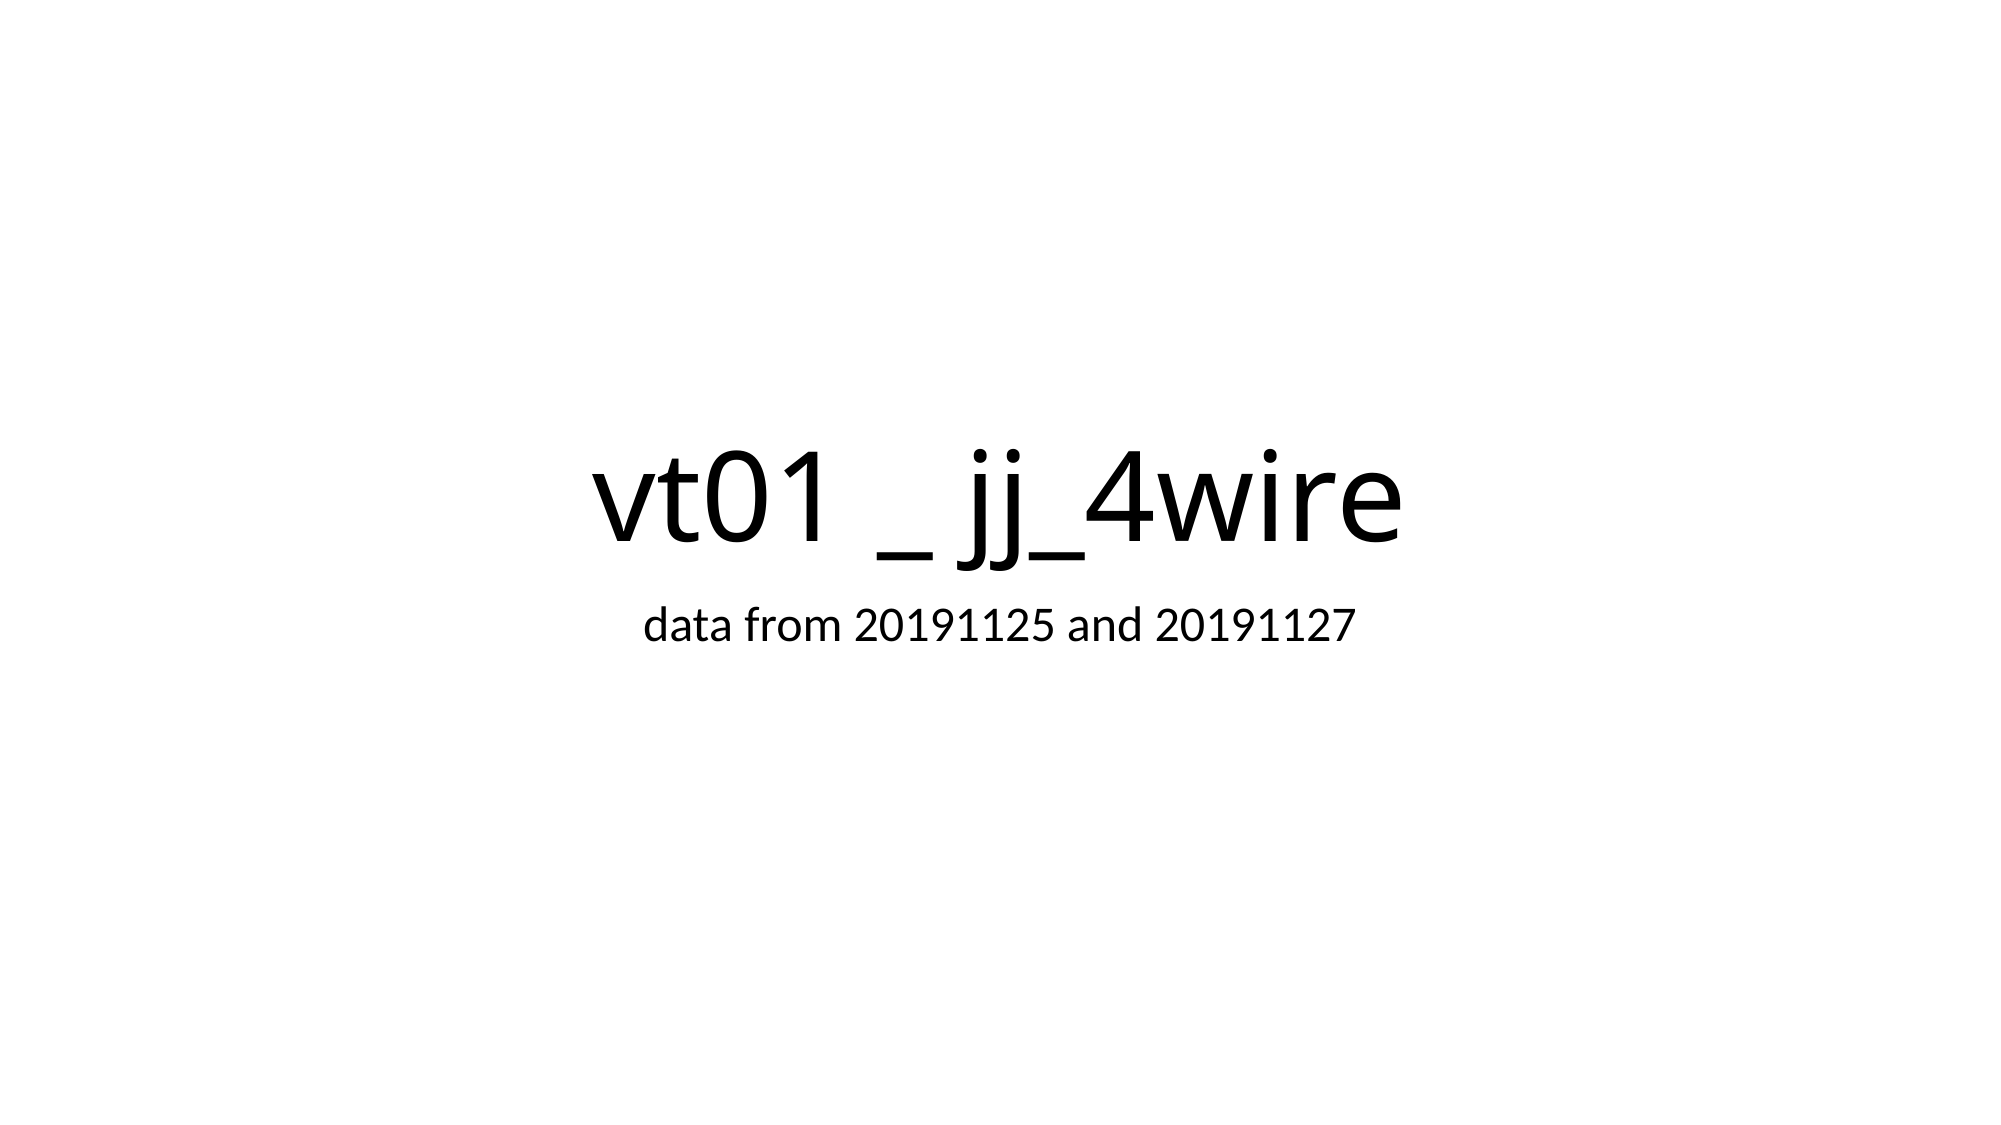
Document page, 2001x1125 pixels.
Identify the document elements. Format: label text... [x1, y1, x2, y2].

subtitle data from 20191125 and 20191127 [249, 590, 1750, 863]
title vt01 _ jj_4wire [249, 184, 1750, 576]
